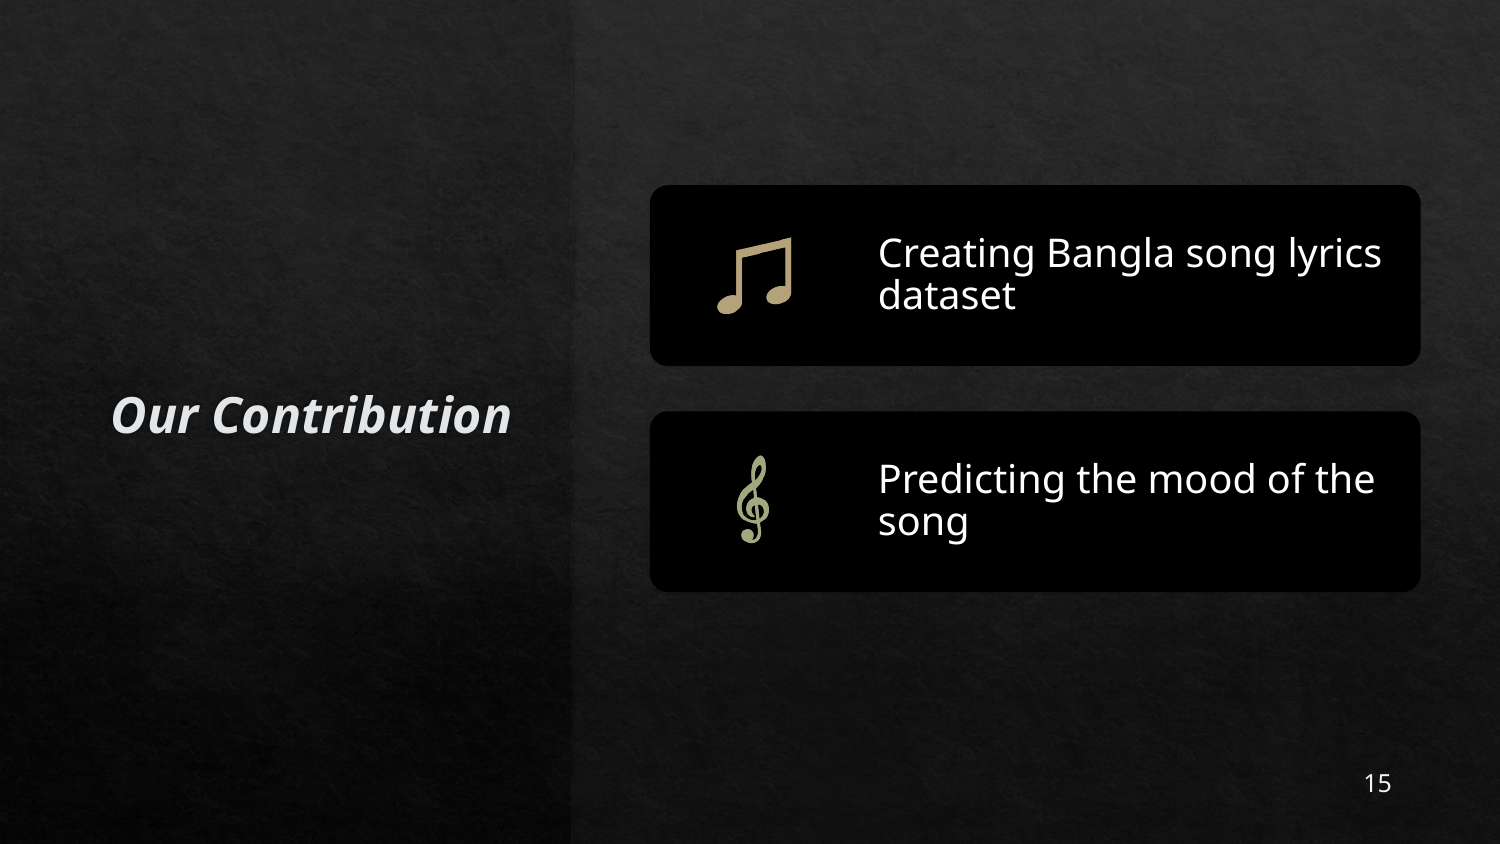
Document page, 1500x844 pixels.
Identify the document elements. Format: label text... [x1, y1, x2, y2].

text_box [649, 184, 1421, 593]
title Our Contribution [75, 89, 547, 739]
picture [0, 0, 1500, 844]
